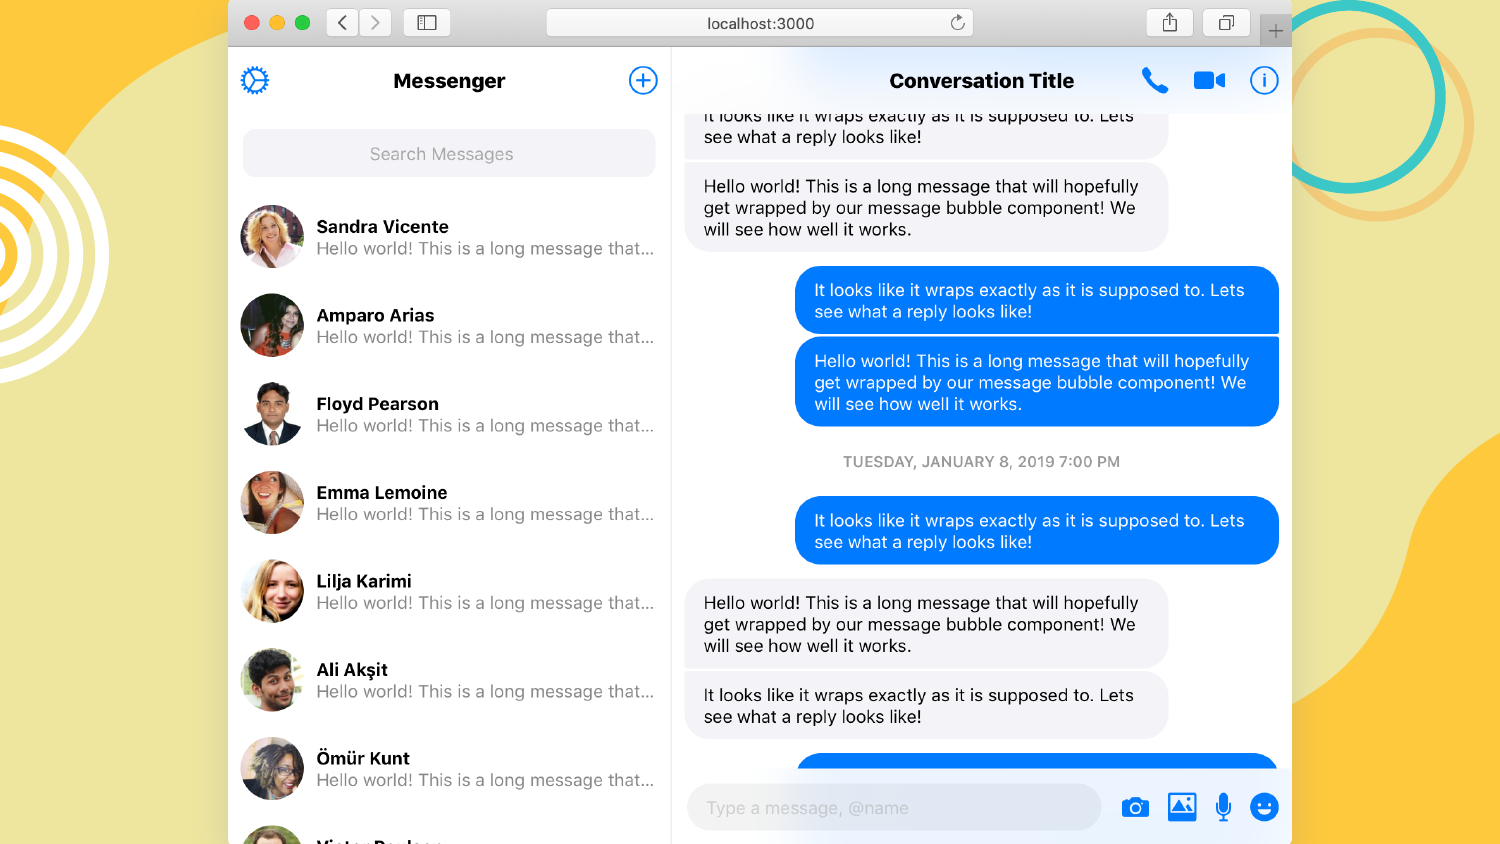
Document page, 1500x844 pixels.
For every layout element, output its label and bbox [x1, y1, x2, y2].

picture [187, 0, 1333, 844]
